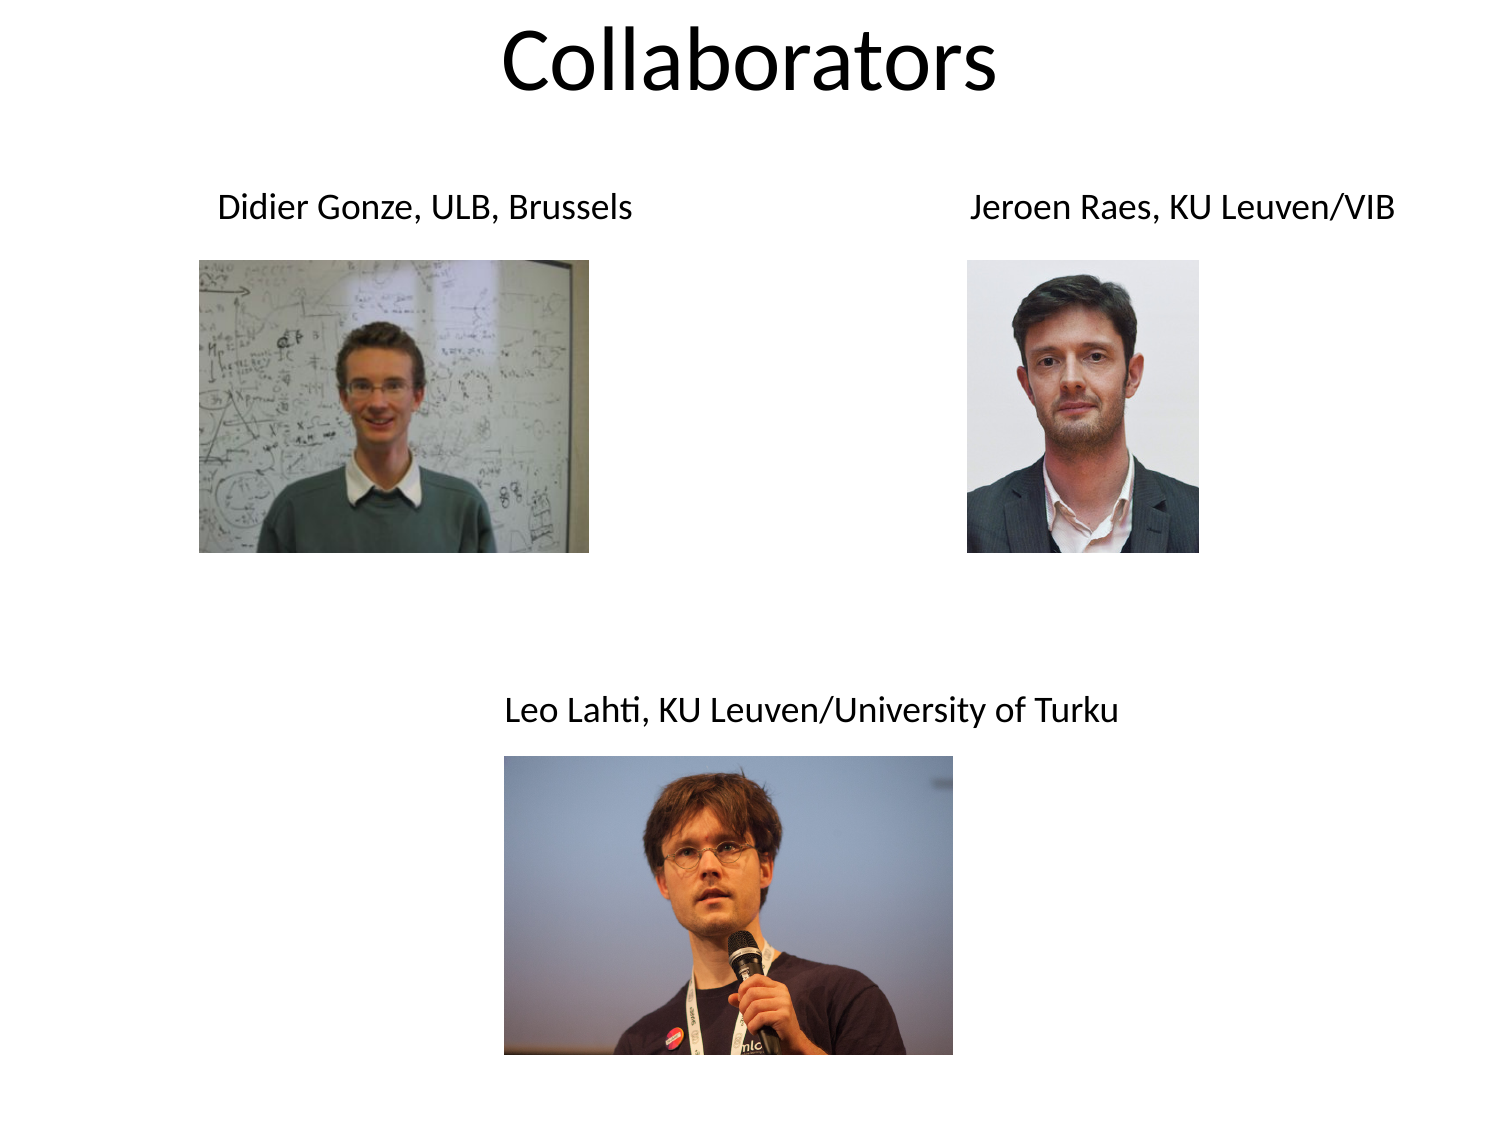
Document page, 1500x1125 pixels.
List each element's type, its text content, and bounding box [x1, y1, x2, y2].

text_box Didier Gonze, ULB, Brussels [202, 174, 649, 235]
text_box Jeroen Raes, KU Leuven/VIB [955, 174, 1412, 235]
picture [504, 756, 953, 1055]
text_box Collaborators [75, 0, 1425, 148]
text_box Leo Lahti, KU Leuven/University of Turku [489, 678, 1136, 738]
picture [199, 260, 589, 553]
picture [967, 260, 1199, 553]
